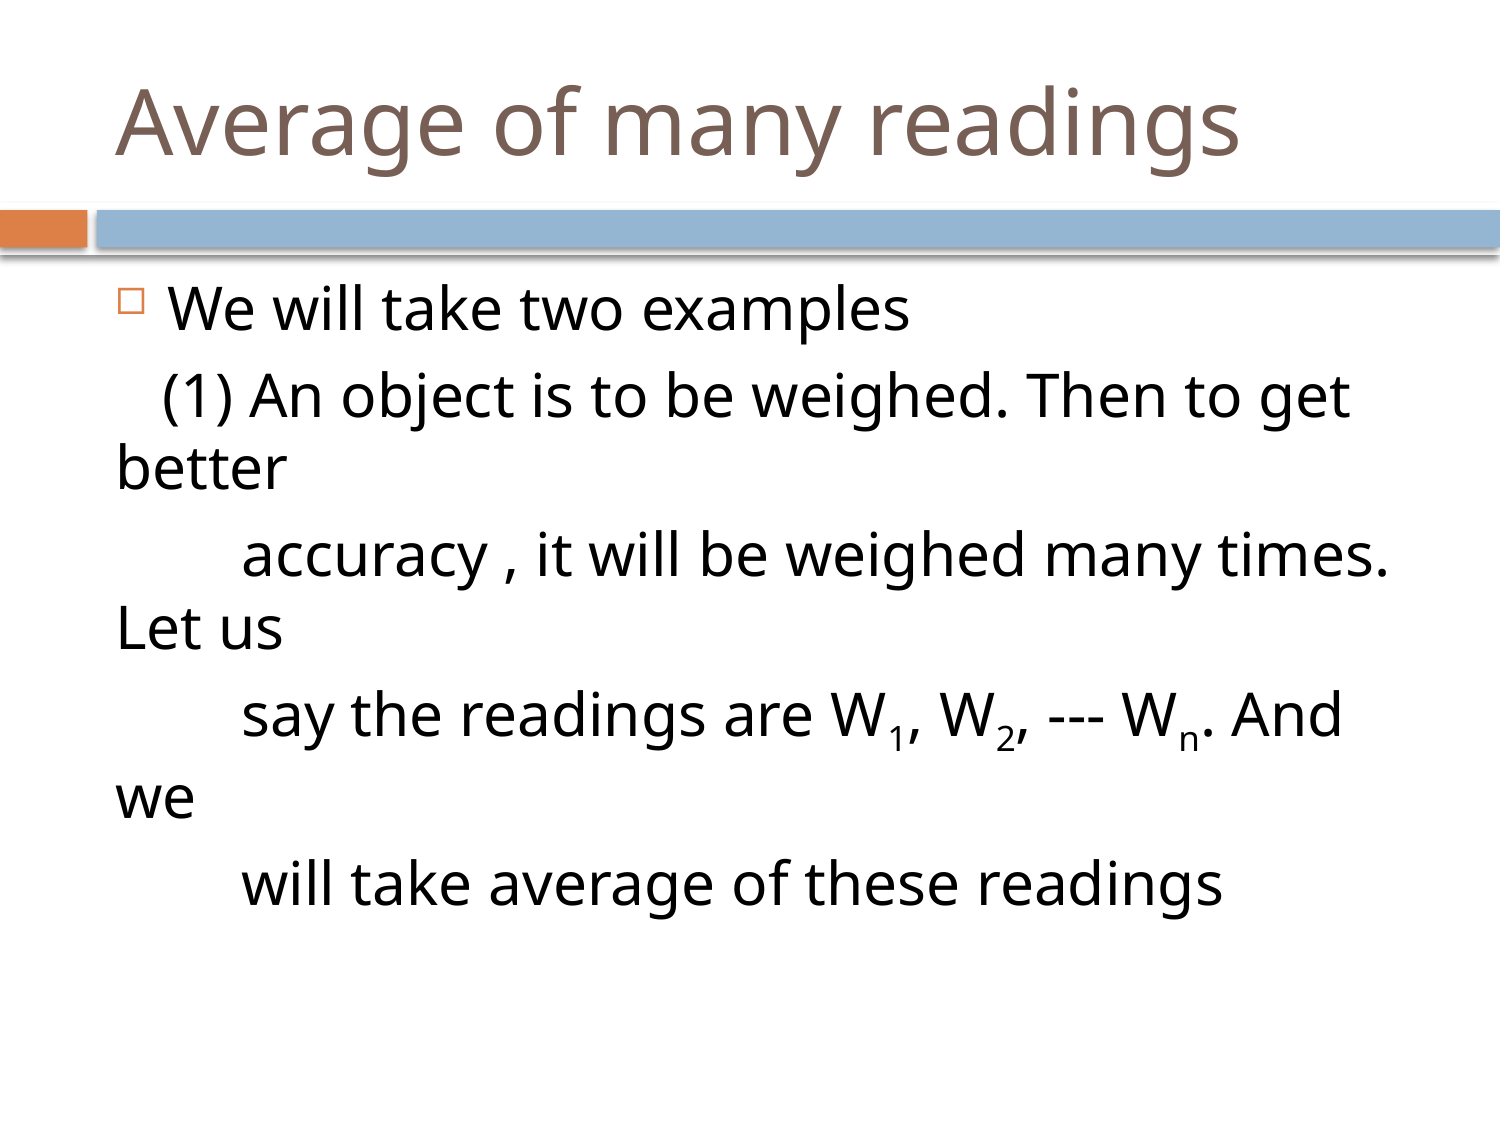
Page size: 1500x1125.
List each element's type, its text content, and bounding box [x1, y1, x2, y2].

list We will take two examples (1) An object is to be weighed. Then to get better accuracy , it will be weighed many times. Let us say the readings are W1, W2, --- Wn. And we will take average of these readings [100, 262, 1438, 1000]
title Average of many readings [100, 37, 1438, 200]
